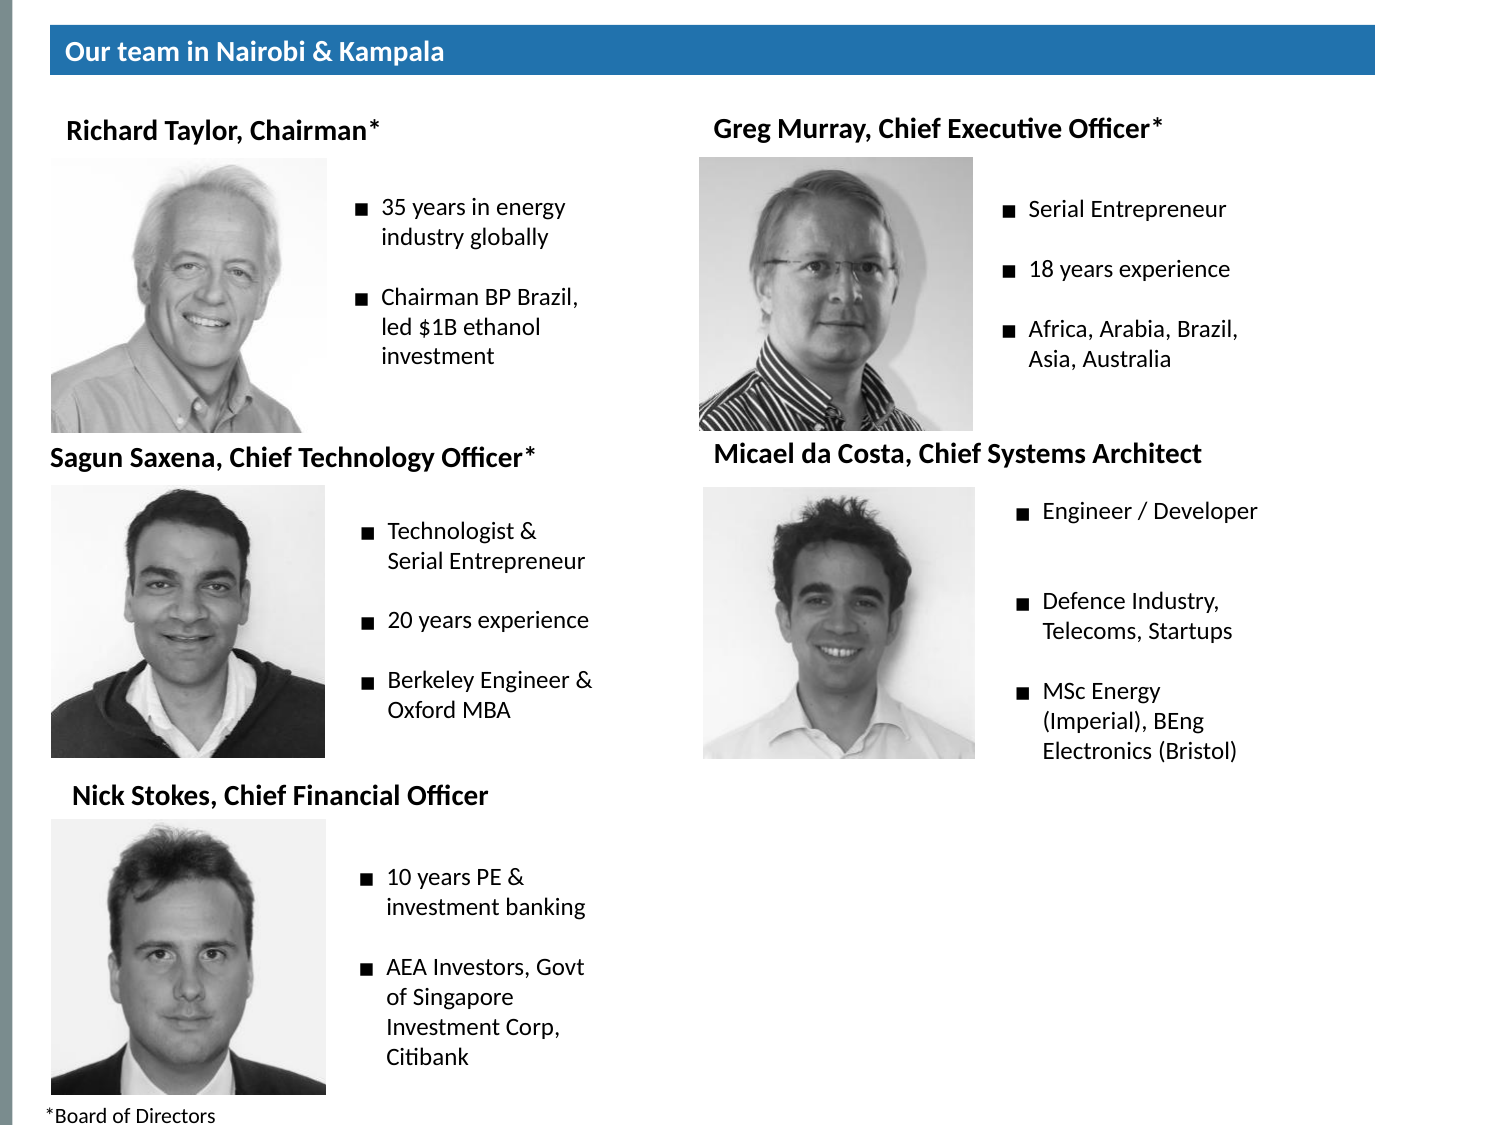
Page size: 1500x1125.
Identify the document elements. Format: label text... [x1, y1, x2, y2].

text_box Greg Murray, Chief Executive Officer* [698, 101, 1185, 153]
text_box Engineer / Developer Defence Industry, Telecoms, Startups MSc Energy (Imperial), BEng Electronics (Bristol) [999, 487, 1274, 745]
list Our team in Nairobi & Kampala [50, 24, 1375, 75]
text_box Sagun Saxena, Chief Technology Officer* [34, 430, 583, 482]
text_box Serial Entrepreneur 18 years experience Africa, Arabia, Brazil, Asia, Australia [985, 184, 1258, 413]
text_box Nick Stokes, Chief Financial Officer [57, 769, 579, 820]
text_box *Board of Directors [29, 1094, 243, 1125]
text_box 35 years in energy industry globally Chairman BP Brazil, led $1B ethanol investment [338, 182, 615, 441]
text_box 10 years PE & investment banking AEA Investors, Govt of Singapore Investment Corp, Citibank [343, 852, 608, 1125]
picture [703, 487, 975, 760]
text_box Technologist & Serial Entrepreneur 20 years experience Berkeley Engineer & Oxford MBA [344, 506, 610, 765]
text_box Micael da Costa, Chief Systems Architect [698, 426, 1223, 478]
picture [51, 158, 327, 433]
picture [699, 157, 973, 431]
picture [51, 819, 326, 1095]
text_box Richard Taylor, Chairman* [51, 103, 538, 155]
picture [51, 484, 325, 759]
